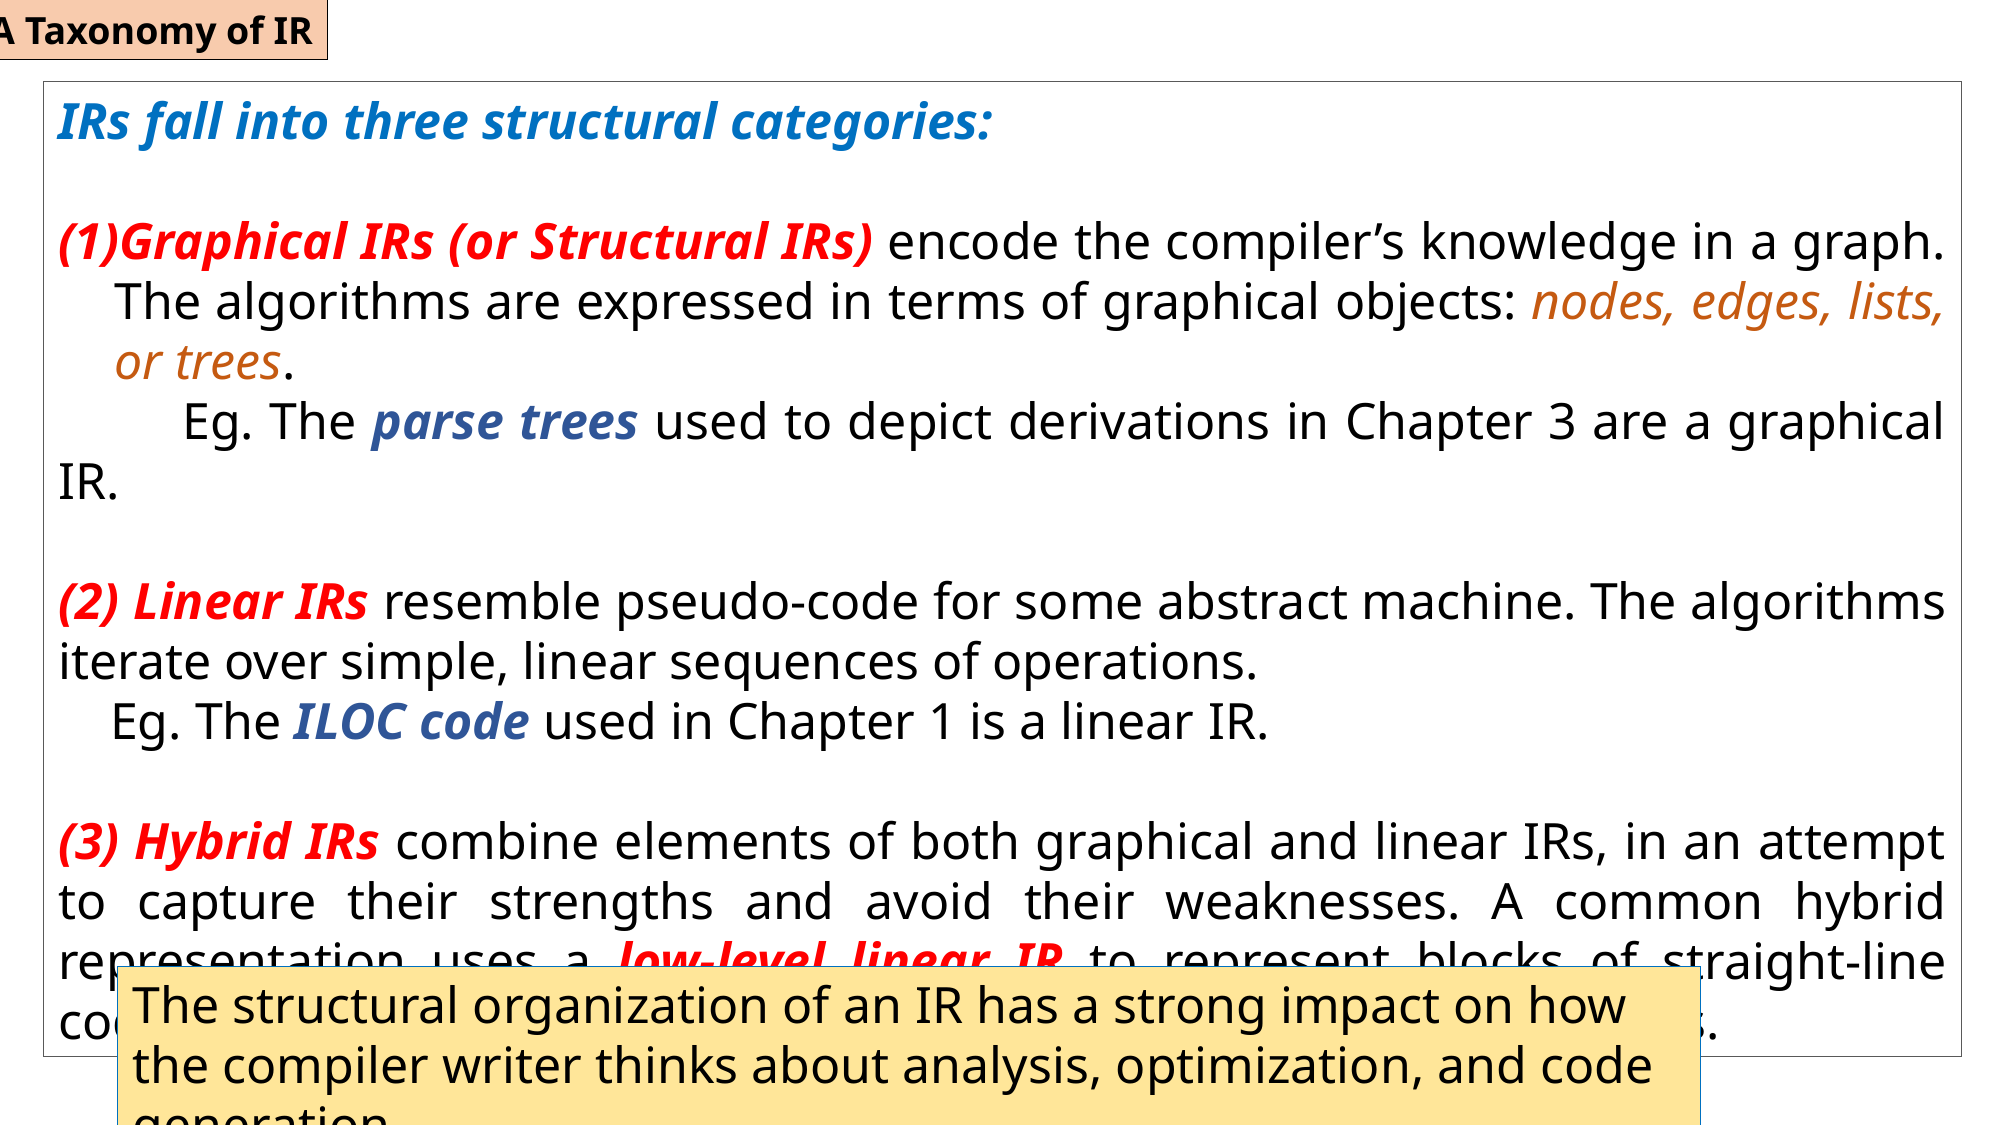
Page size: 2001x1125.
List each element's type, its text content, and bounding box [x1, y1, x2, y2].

text_box IRs fall into three structural categories: Graphical IRs (or Structural IRs) encode the compiler’s knowledge in a graph. The algorithms are expressed in terms of graphical objects: nodes, edges, lists, or trees. Eg. The parse trees used to depict derivations in Chapter 3 are a graphical IR. (2) Linear IRs resemble pseudo-code for some abstract machine. The algorithms iterate over simple, linear sequences of operations. Eg. The ILOC code used in Chapter 1 is a linear IR. (3) Hybrid IRs combine elements of both graphical and linear IRs, in an attempt to capture their strengths and avoid their weaknesses. A common hybrid representation uses a low-level linear IR to represent blocks of straight-line code and a graph to represent the flow of control among those blocks. [43, 81, 1962, 1057]
text_box A Taxonomy of IR [0, 0, 328, 60]
text_box The structural organization of an IR has a strong impact on how the compiler writer thinks about analysis, optimization, and code generation. [117, 966, 1701, 1125]
